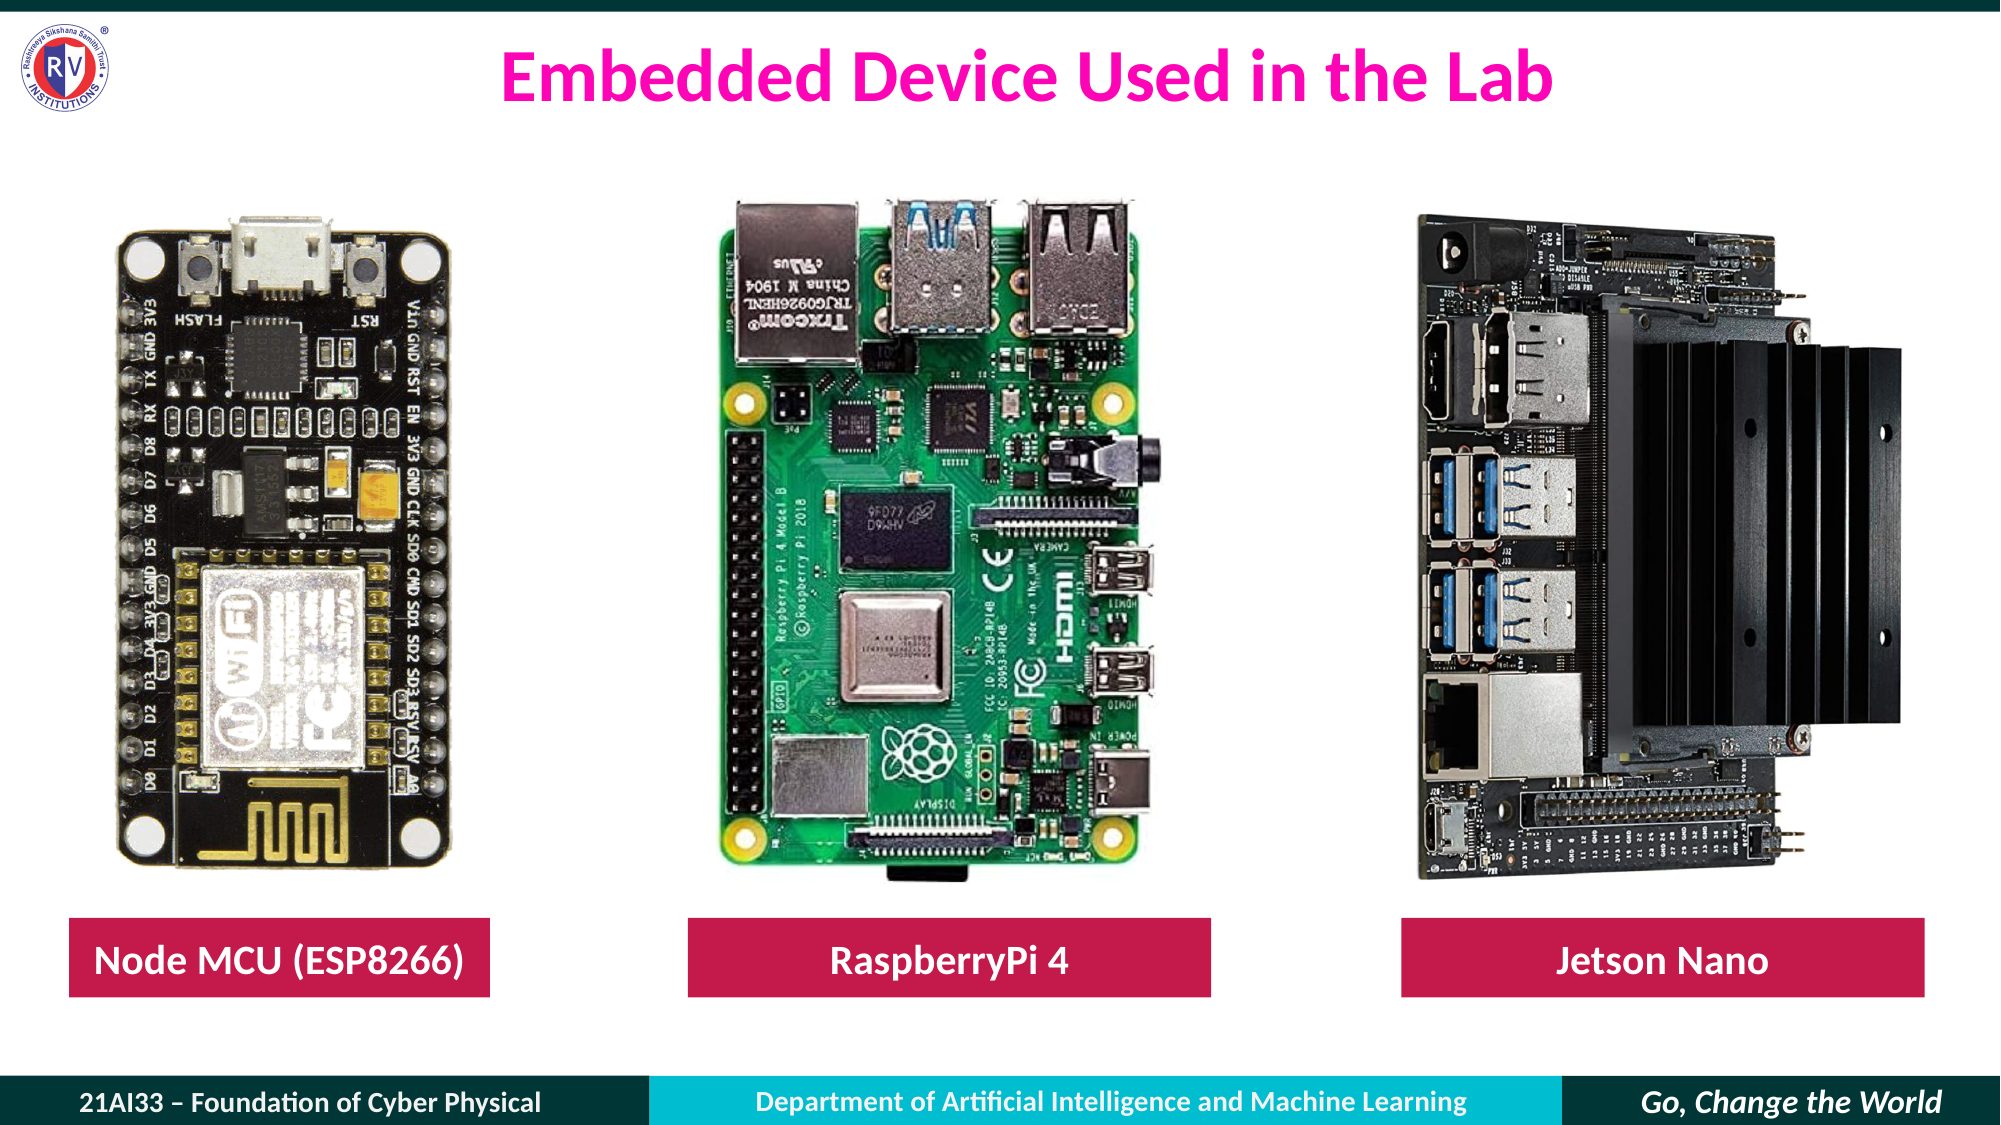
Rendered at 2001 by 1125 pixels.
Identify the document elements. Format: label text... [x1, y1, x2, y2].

title Embedded Device Used in the Lab [139, 27, 1918, 128]
text_box Jetson Nano [1400, 917, 1926, 998]
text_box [69, 207, 490, 998]
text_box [687, 193, 1212, 998]
picture [14, 17, 115, 118]
picture [1324, 213, 1993, 881]
